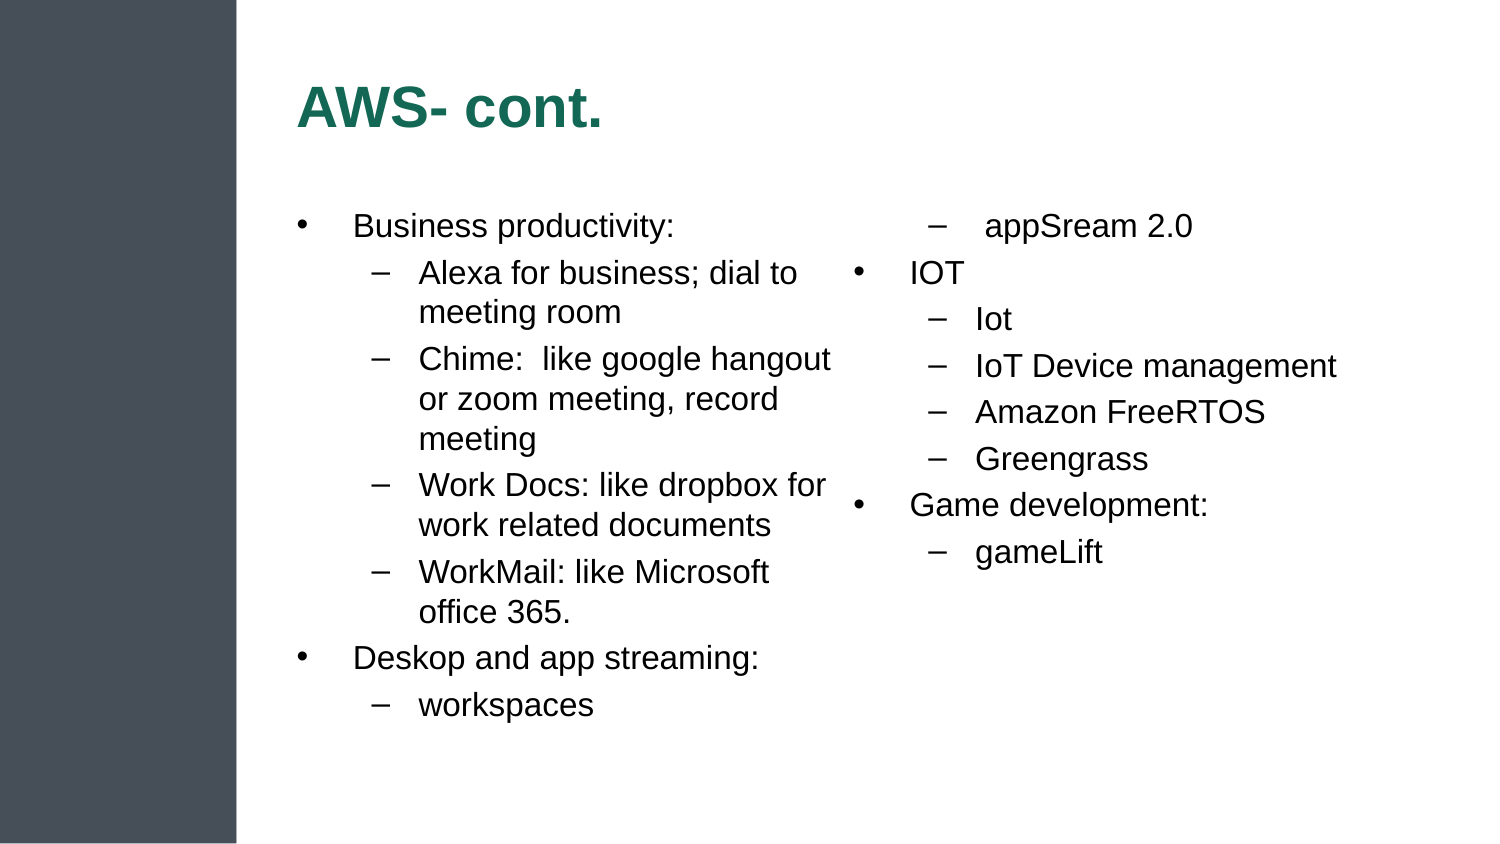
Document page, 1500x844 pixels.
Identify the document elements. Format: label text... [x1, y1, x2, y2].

title AWS- cont. [281, 33, 1425, 175]
picture [0, 0, 1500, 844]
list Business productivity: Alexa for business; dial to meeting room Chime: like google hangout or zoom meeting, record meeting Work Docs: like dropbox for work related documents WorkMail: like Microsoft office 365. Deskop and app streaming: workspaces appSream 2.0 IOT Iot IoT Device management Amazon FreeRTOS Greengrass Game development: gameLift [281, 196, 1425, 754]
